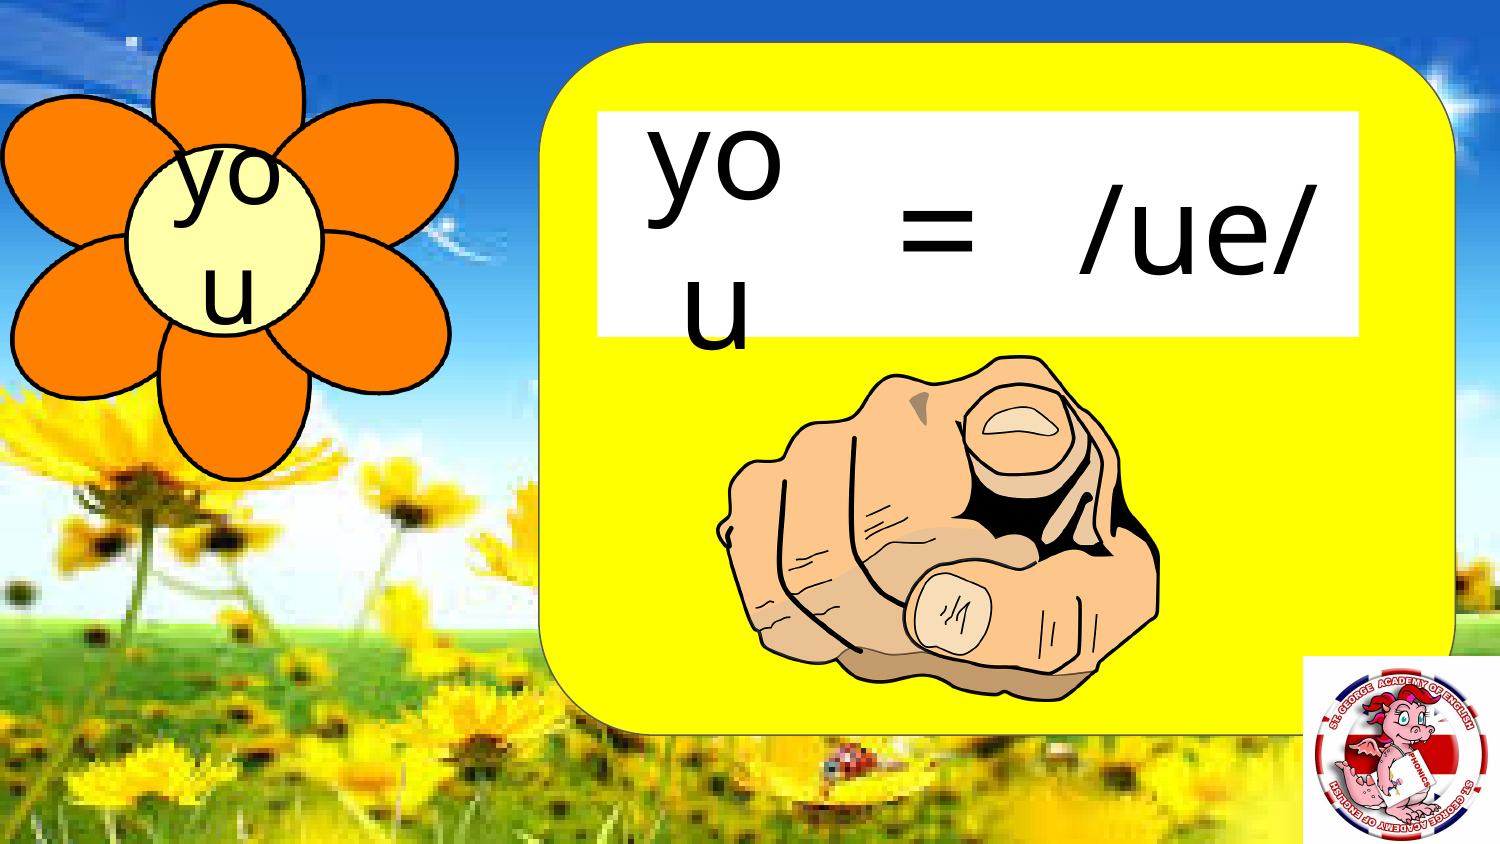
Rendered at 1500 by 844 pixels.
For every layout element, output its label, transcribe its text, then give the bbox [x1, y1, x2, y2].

text_box you [597, 111, 837, 337]
text_box = [837, 111, 1039, 337]
picture [0, 0, 1500, 844]
text_box [538, 41, 1456, 736]
text_box /ue/ [1039, 111, 1359, 337]
